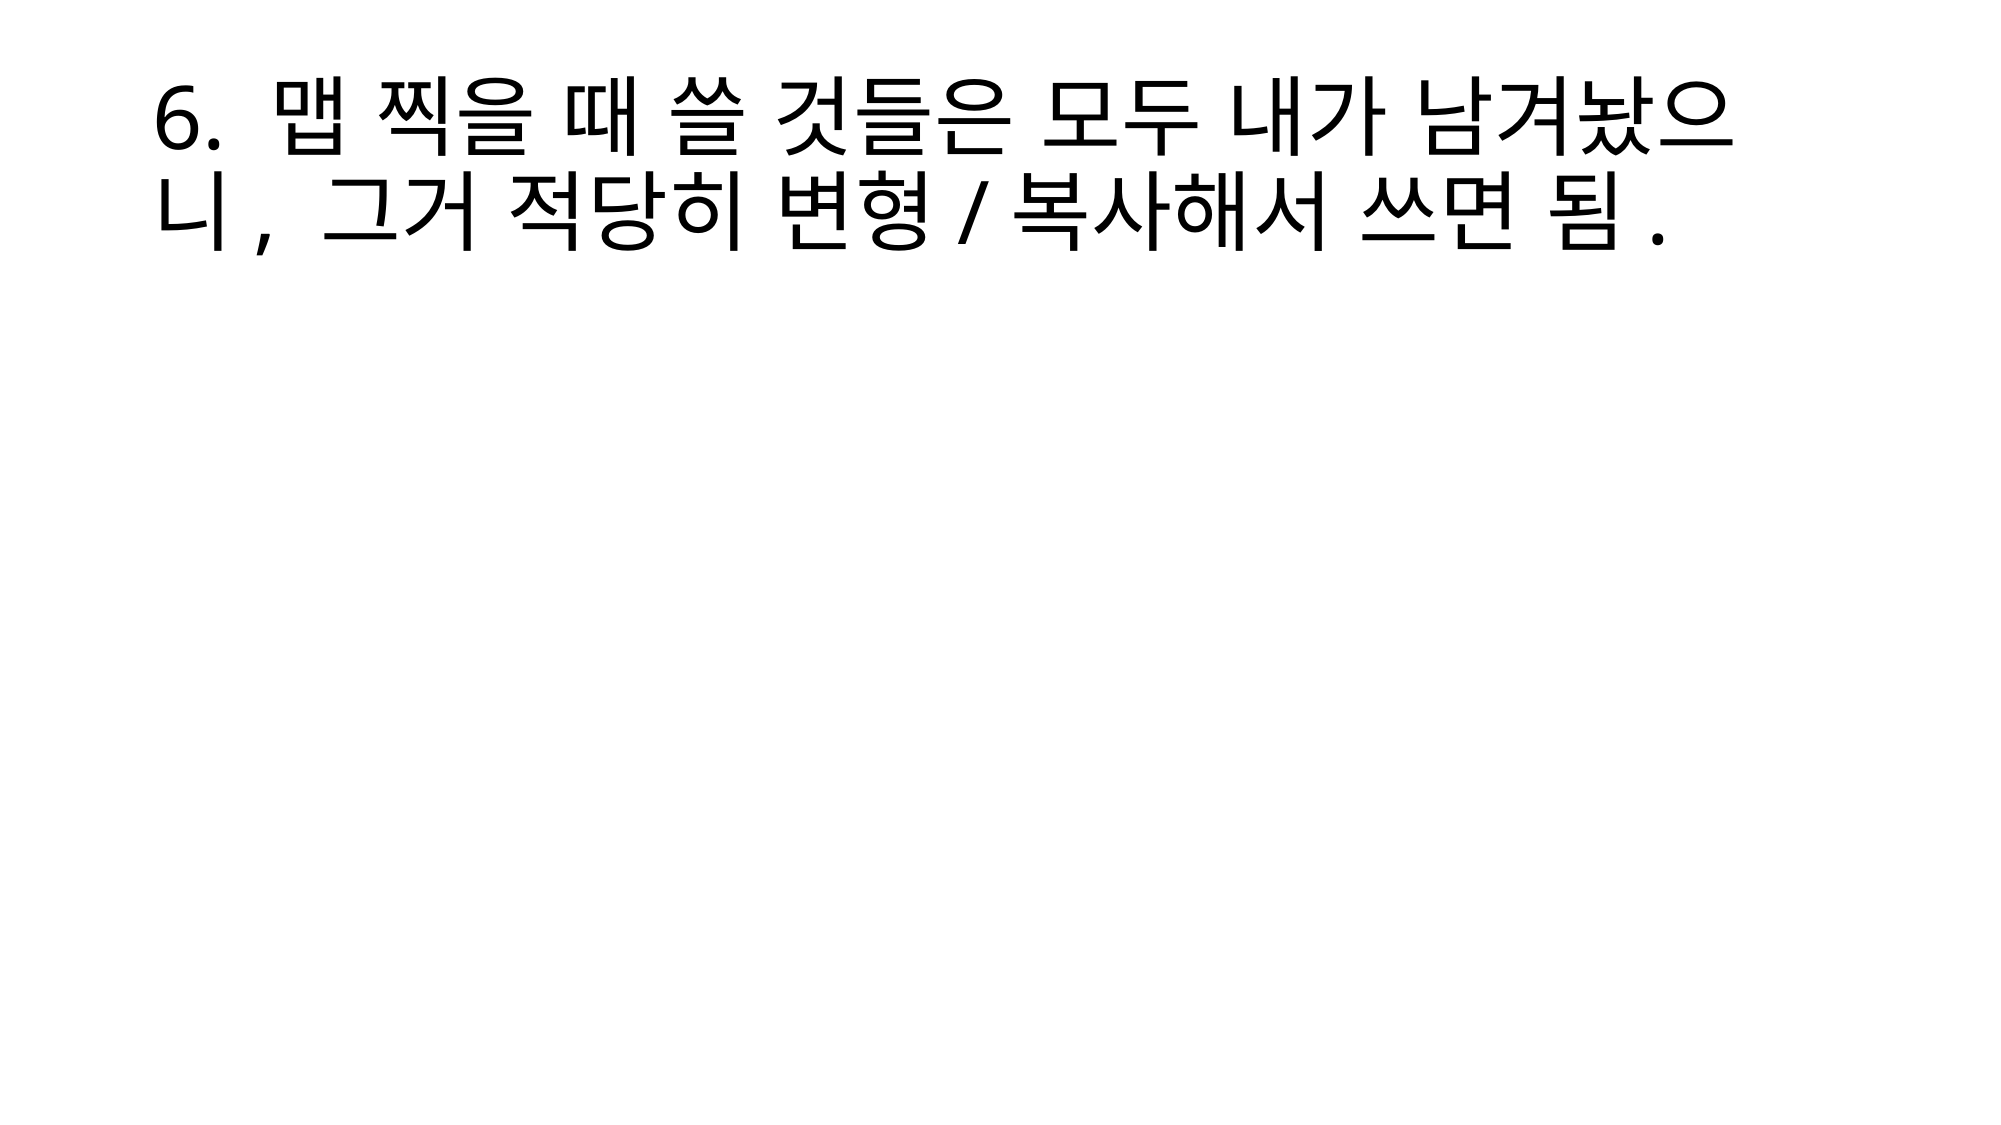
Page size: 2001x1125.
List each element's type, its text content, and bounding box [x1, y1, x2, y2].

title 6. 맵 찍을 때 쓸 것들은 모두 내가 남겨놨으니, 그거 적당히 변형/복사해서 쓰면 됨. [137, 59, 1863, 278]
